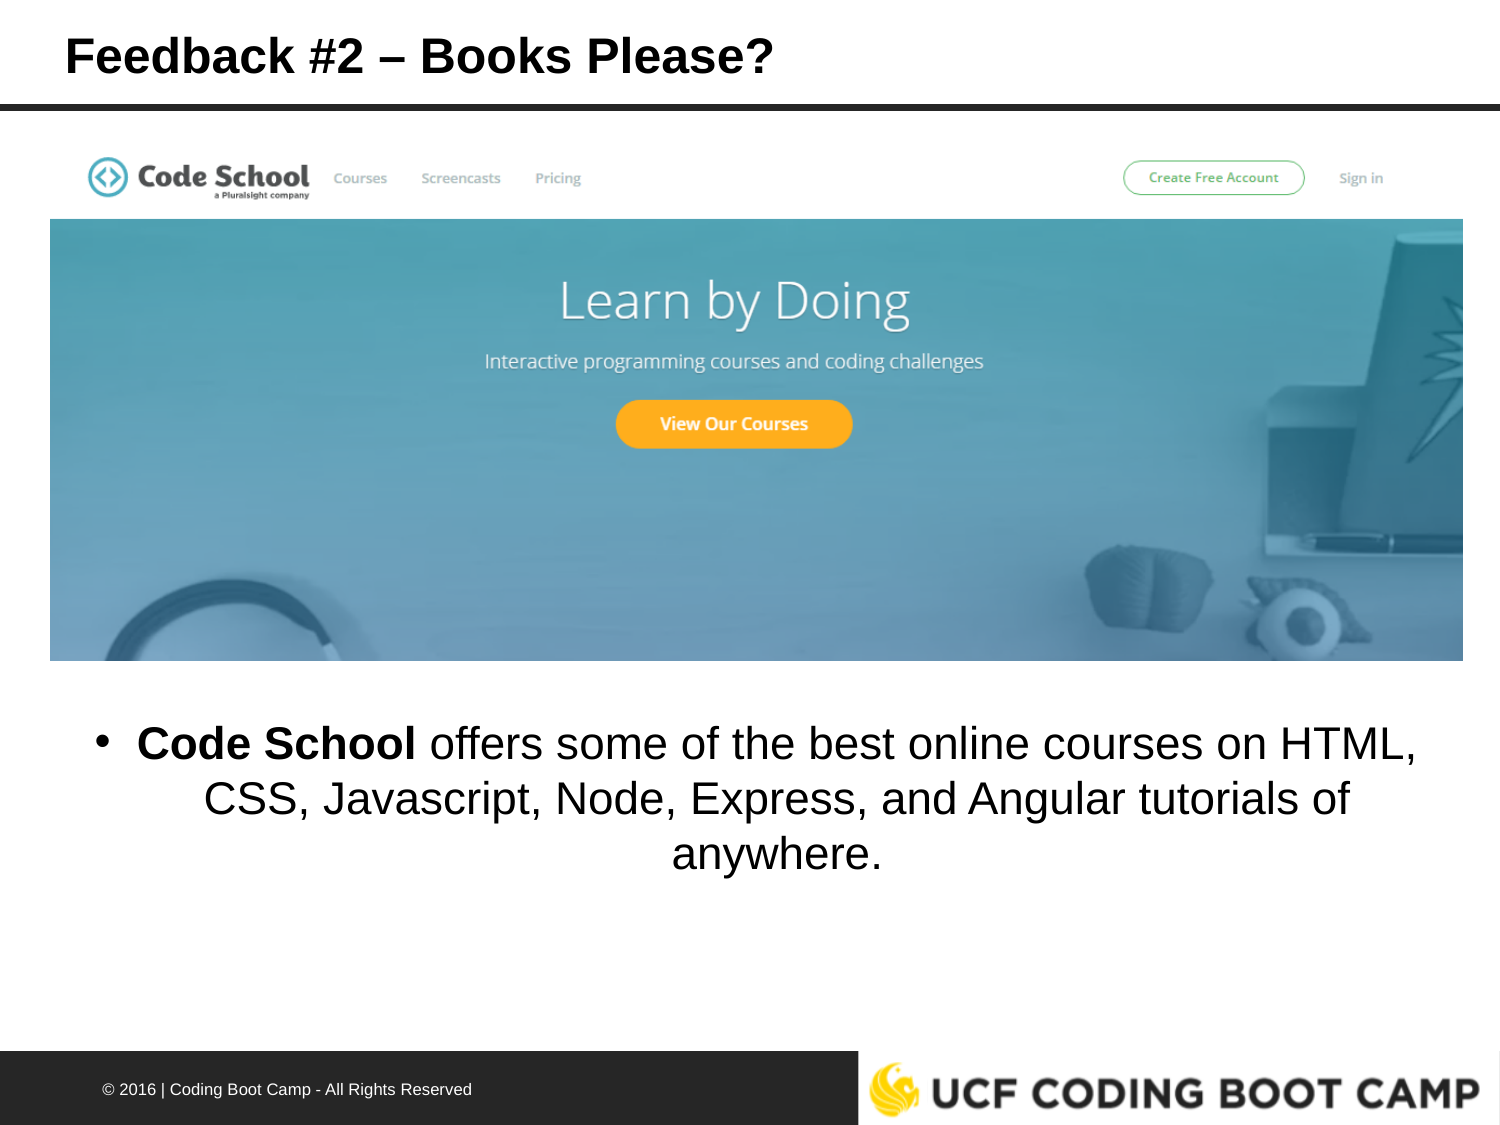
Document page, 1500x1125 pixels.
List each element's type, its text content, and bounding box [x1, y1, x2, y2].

text_box Code School offers some of the best online courses on HTML, CSS, Javascript, Node, Express, and Angular tutorials of anywhere. [49, 698, 1463, 924]
picture [858, 1051, 1500, 1125]
picture [49, 140, 1463, 661]
text_box Feedback #2 – Books Please? [50, 16, 1150, 91]
